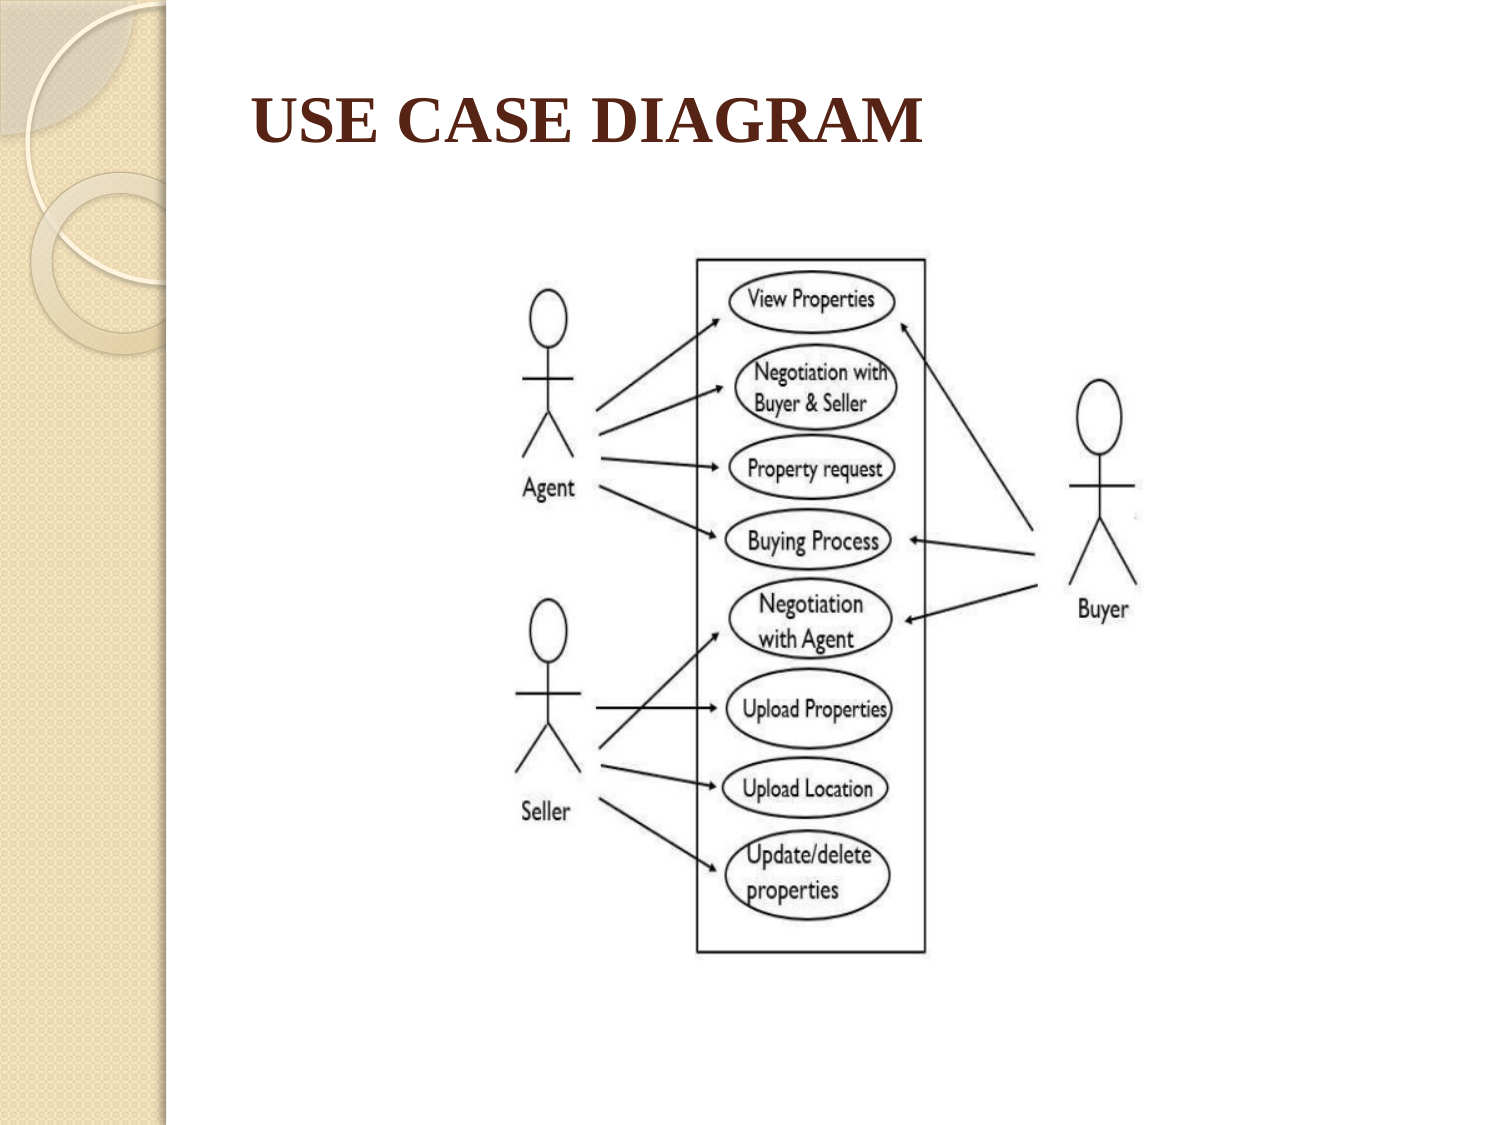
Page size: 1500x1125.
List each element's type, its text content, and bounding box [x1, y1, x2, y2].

title USE CASE DIAGRAM [235, 45, 1466, 188]
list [424, 199, 1215, 1038]
